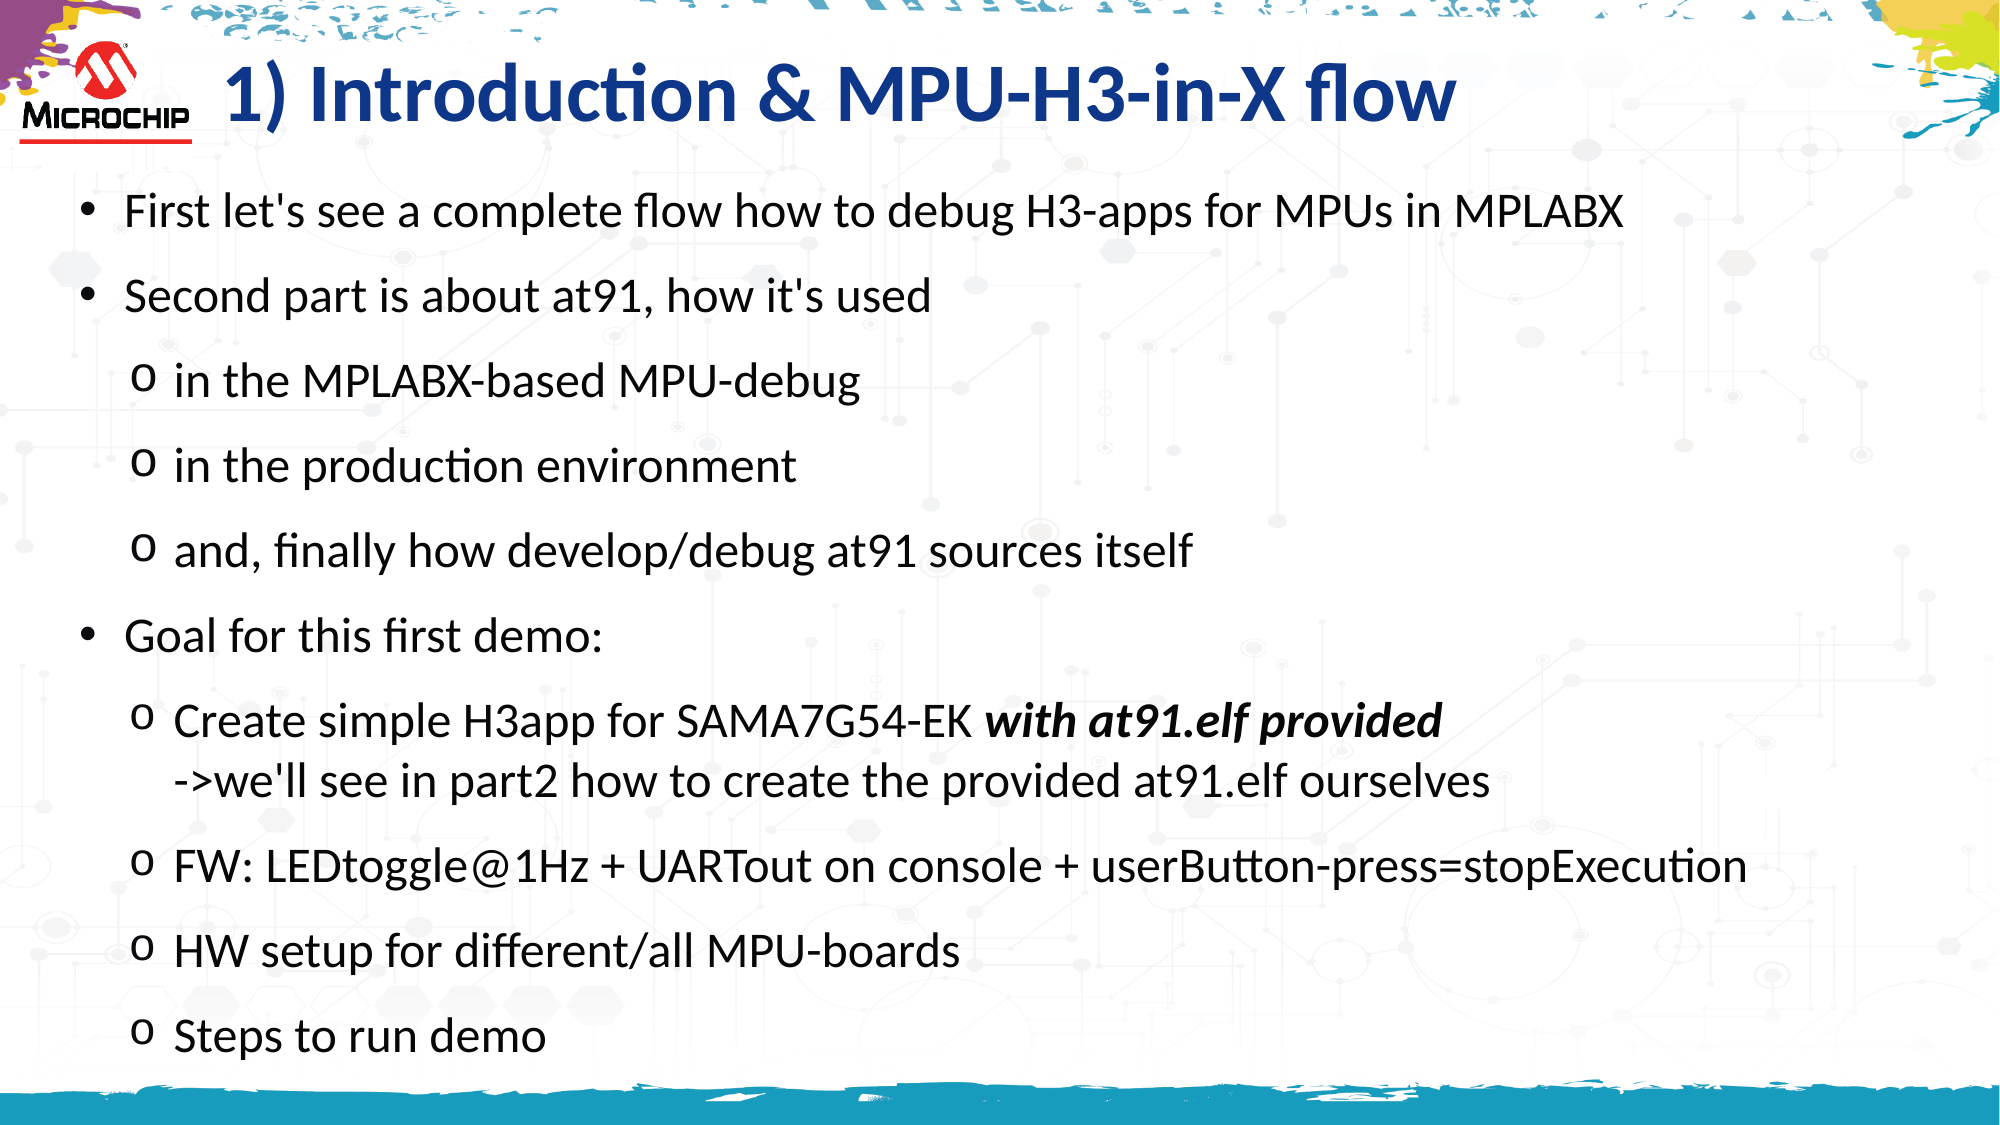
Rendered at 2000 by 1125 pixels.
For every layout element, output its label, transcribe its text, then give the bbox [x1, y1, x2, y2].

list First let's see a complete flow how to debug H3-apps for MPUs in MPLABX Second part is about at91, how it's used in the MPLABX-based MPU-debug in the production environment and, finally how develop/debug at91 sources itself Goal for this first demo: Create simple H3app for SAMA7G54-EK with at91.elf provided ->we'll see in part2 how to create the provided at91.elf ourselves FW: LEDtoggle@1Hz + UARTout on console + userButton-press=stopExecution HW setup for different/all MPU-boards Steps to run demo [59, 167, 1913, 1073]
picture [0, 0, 2000, 1125]
title 1) Introduction & MPU-H3-in-X flow [201, 28, 1822, 132]
